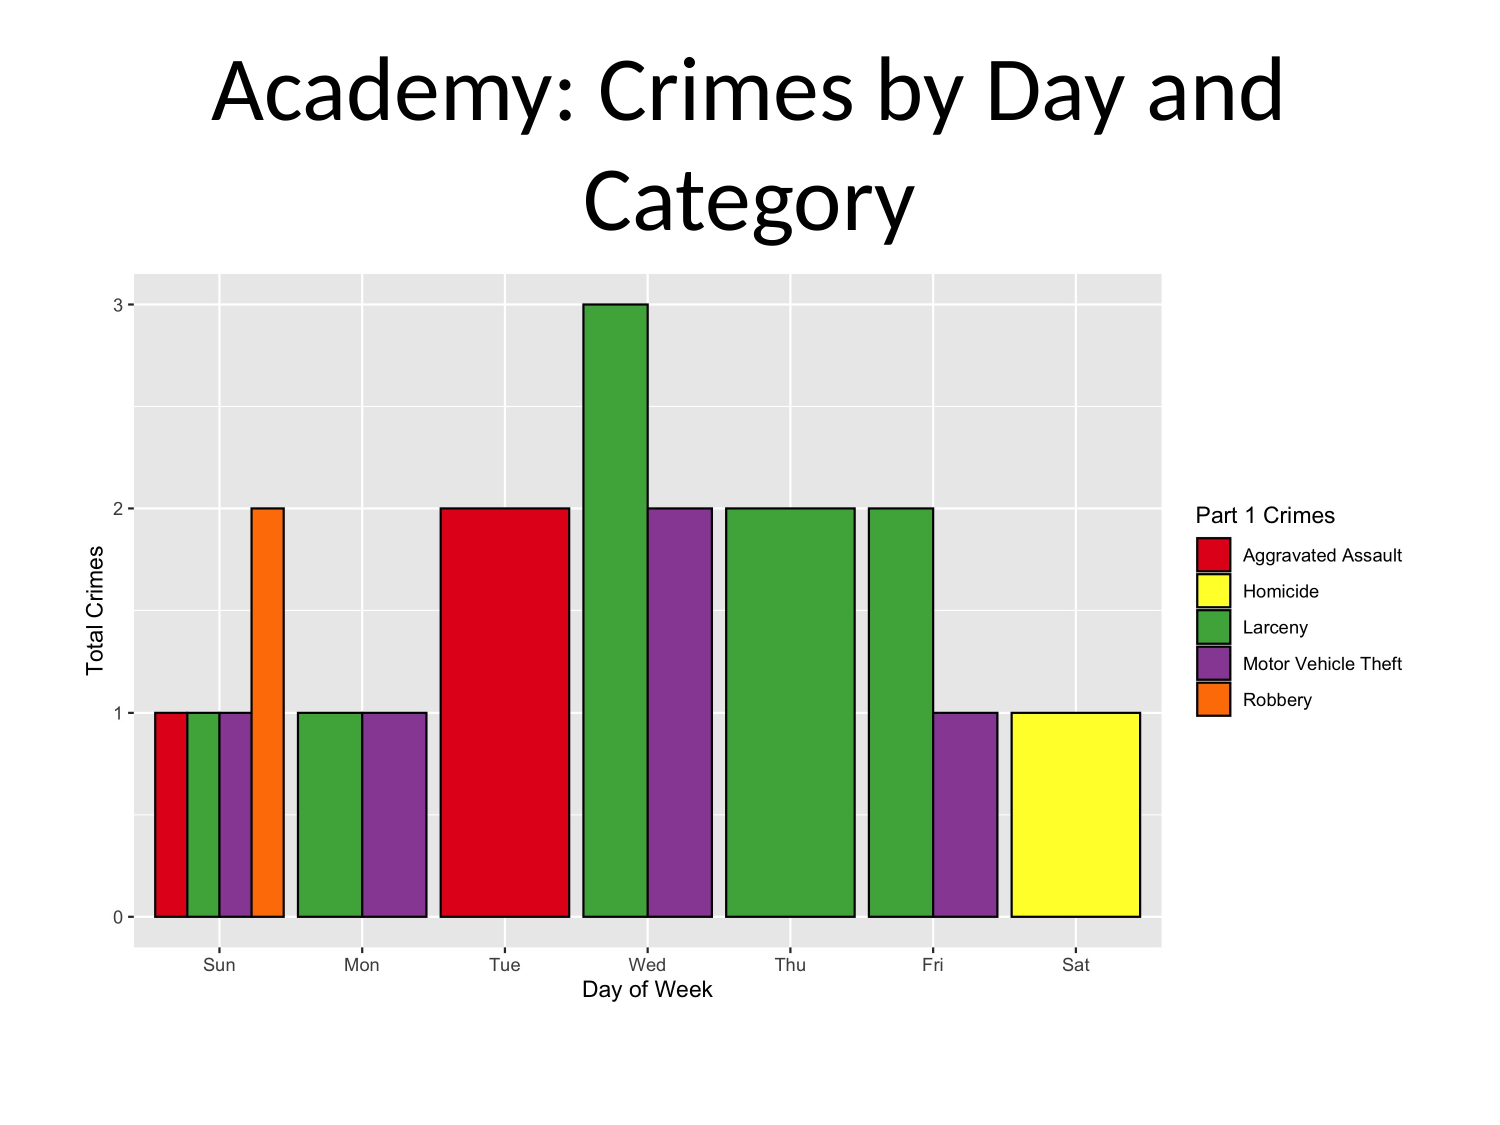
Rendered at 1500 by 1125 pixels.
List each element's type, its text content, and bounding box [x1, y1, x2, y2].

title Academy: Crimes by Day and Category [75, 45, 1425, 233]
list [74, 262, 1426, 1013]
